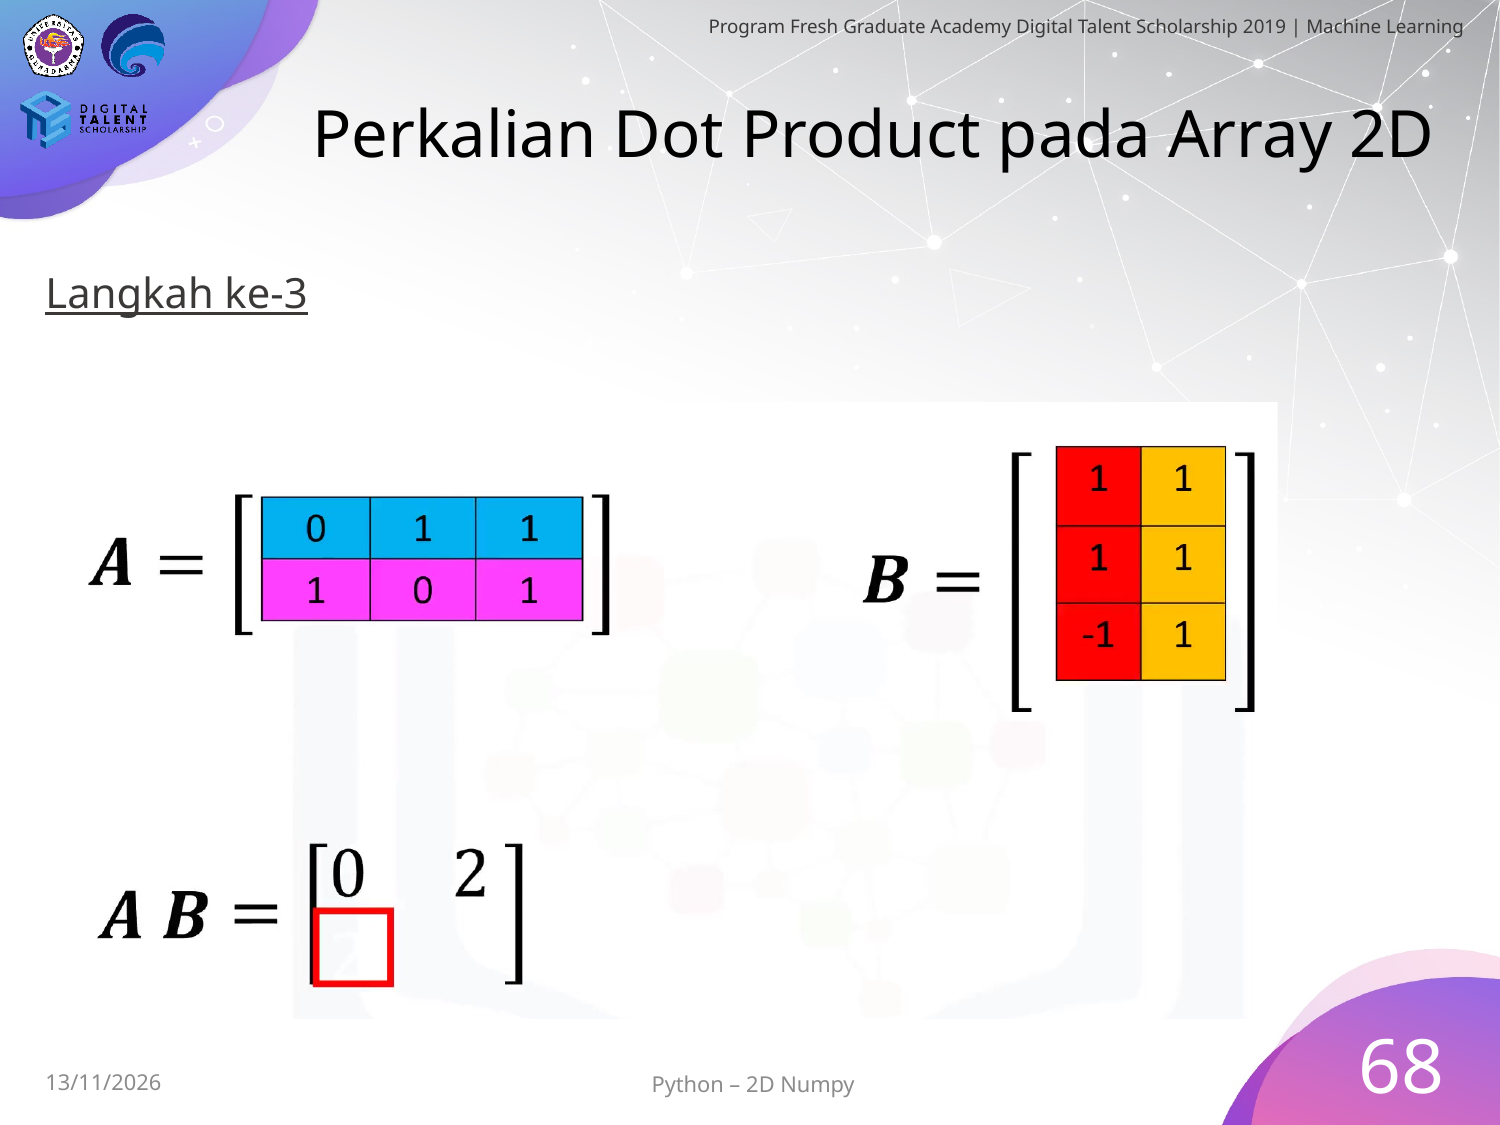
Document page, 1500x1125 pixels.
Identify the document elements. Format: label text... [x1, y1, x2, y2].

slide_number 68 [1327, 1025, 1477, 1115]
footer Python – 2D Numpy [386, 1053, 1121, 1114]
title Perkalian Dot Product pada Array 2D [271, 66, 1477, 207]
list Langkah ke-3 [30, 235, 1477, 350]
picture [0, 0, 1500, 1125]
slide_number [30, 1053, 272, 1114]
